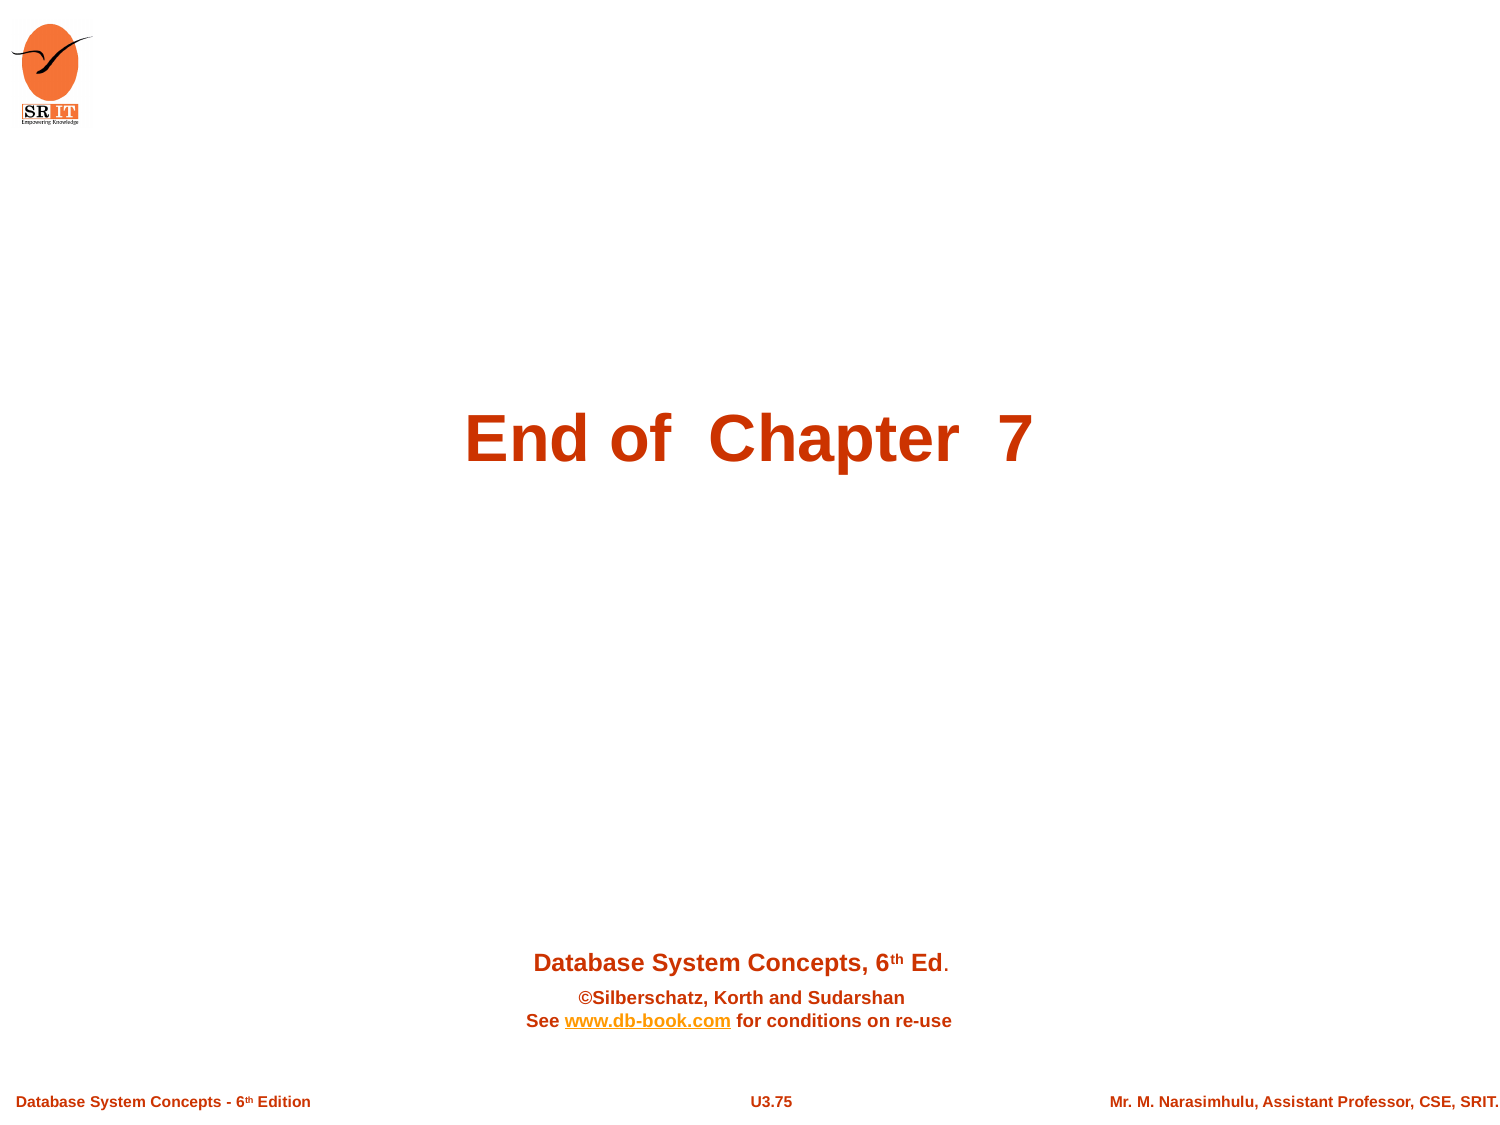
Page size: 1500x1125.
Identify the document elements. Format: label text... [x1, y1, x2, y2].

picture [11, 19, 93, 128]
title End of Chapter 7 [112, 374, 1388, 563]
